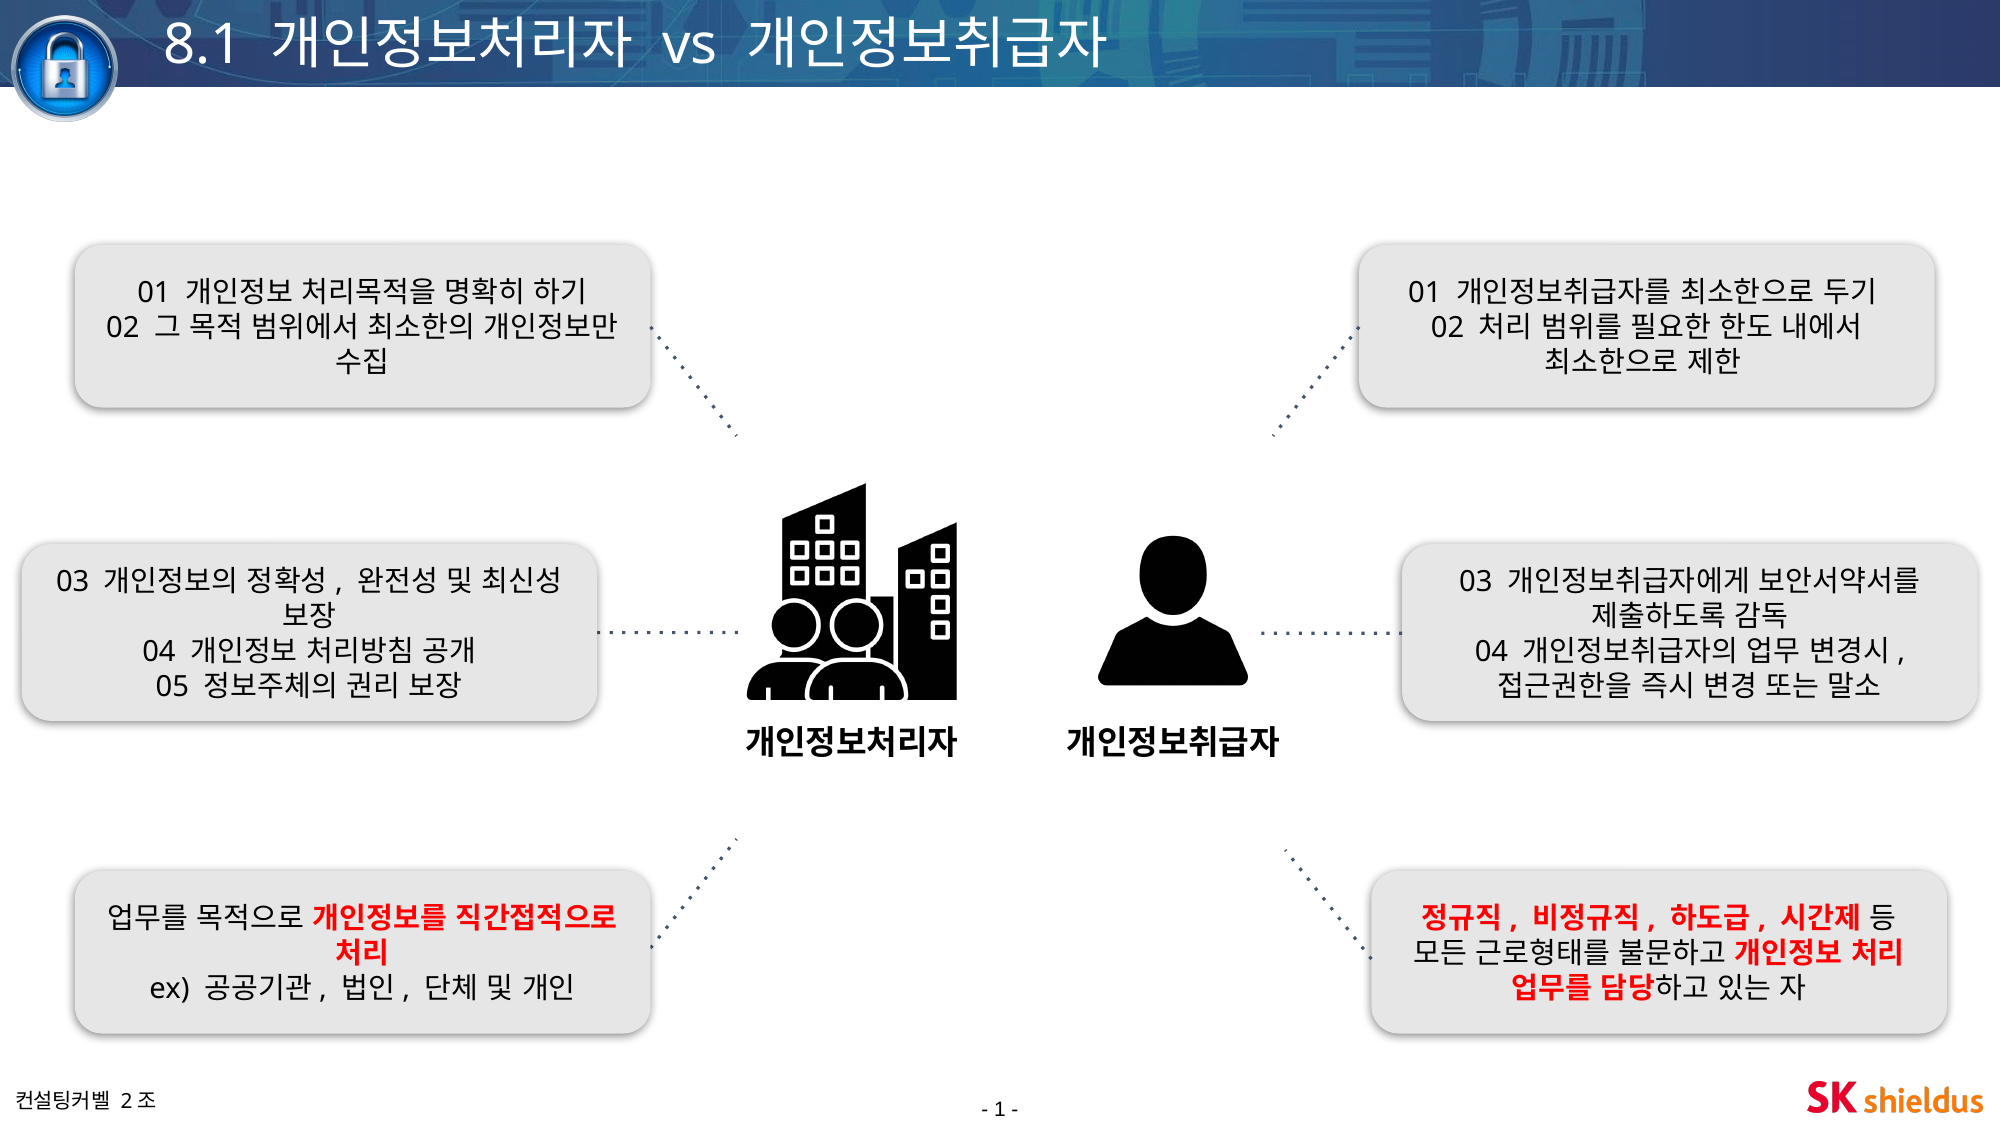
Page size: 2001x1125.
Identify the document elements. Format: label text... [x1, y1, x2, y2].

picture [1098, 535, 1249, 686]
text_box 01 개인정보 처리목적을 명확히 하기 02 그 목적 범위에서 최소한의 개인정보만 수집 [74, 244, 651, 408]
picture [1807, 1081, 1983, 1113]
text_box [650, 838, 737, 949]
text_box 03 개인정보의 정확성, 완전성 및 최신성 보장 04 개인정보 처리방침 공개 05 정보주체의 권리 보장 [21, 544, 598, 721]
picture [743, 483, 961, 700]
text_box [1272, 326, 1360, 437]
picture [11, 15, 118, 122]
text_box 정규직, 비정규직, 하도급, 시간제 등 모든 근로형태를 불문하고 개인정보 처리 업무를 담당하고 있는 자 [1371, 870, 1947, 1034]
text_box 8.1 개인정보처리자 vs 개인정보취급자 [148, 0, 1884, 86]
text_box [1285, 849, 1372, 960]
text_box 업무를 목적으로 개인정보를 직간접적으로 처리 ex) 공공기관, 법인, 단체 및 개인 [74, 870, 651, 1034]
text_box 개인정보처리자 [727, 706, 977, 777]
text_box 01 개인정보취급자를 최소한으로 두기 02 처리 범위를 필요한 한도 내에서 최소한으로 제한 [1359, 244, 1935, 408]
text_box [650, 326, 737, 437]
slide_number - 1 - [939, 1088, 1060, 1125]
text_box 개인정보취급자 [1048, 706, 1298, 777]
text_box 03 개인정보취급자에게 보안서약서를 제출하도록 감독 04 개인정보취급자의 업무 변경시, 접근권한을 즉시 변경 또는 말소 [1402, 544, 1978, 721]
